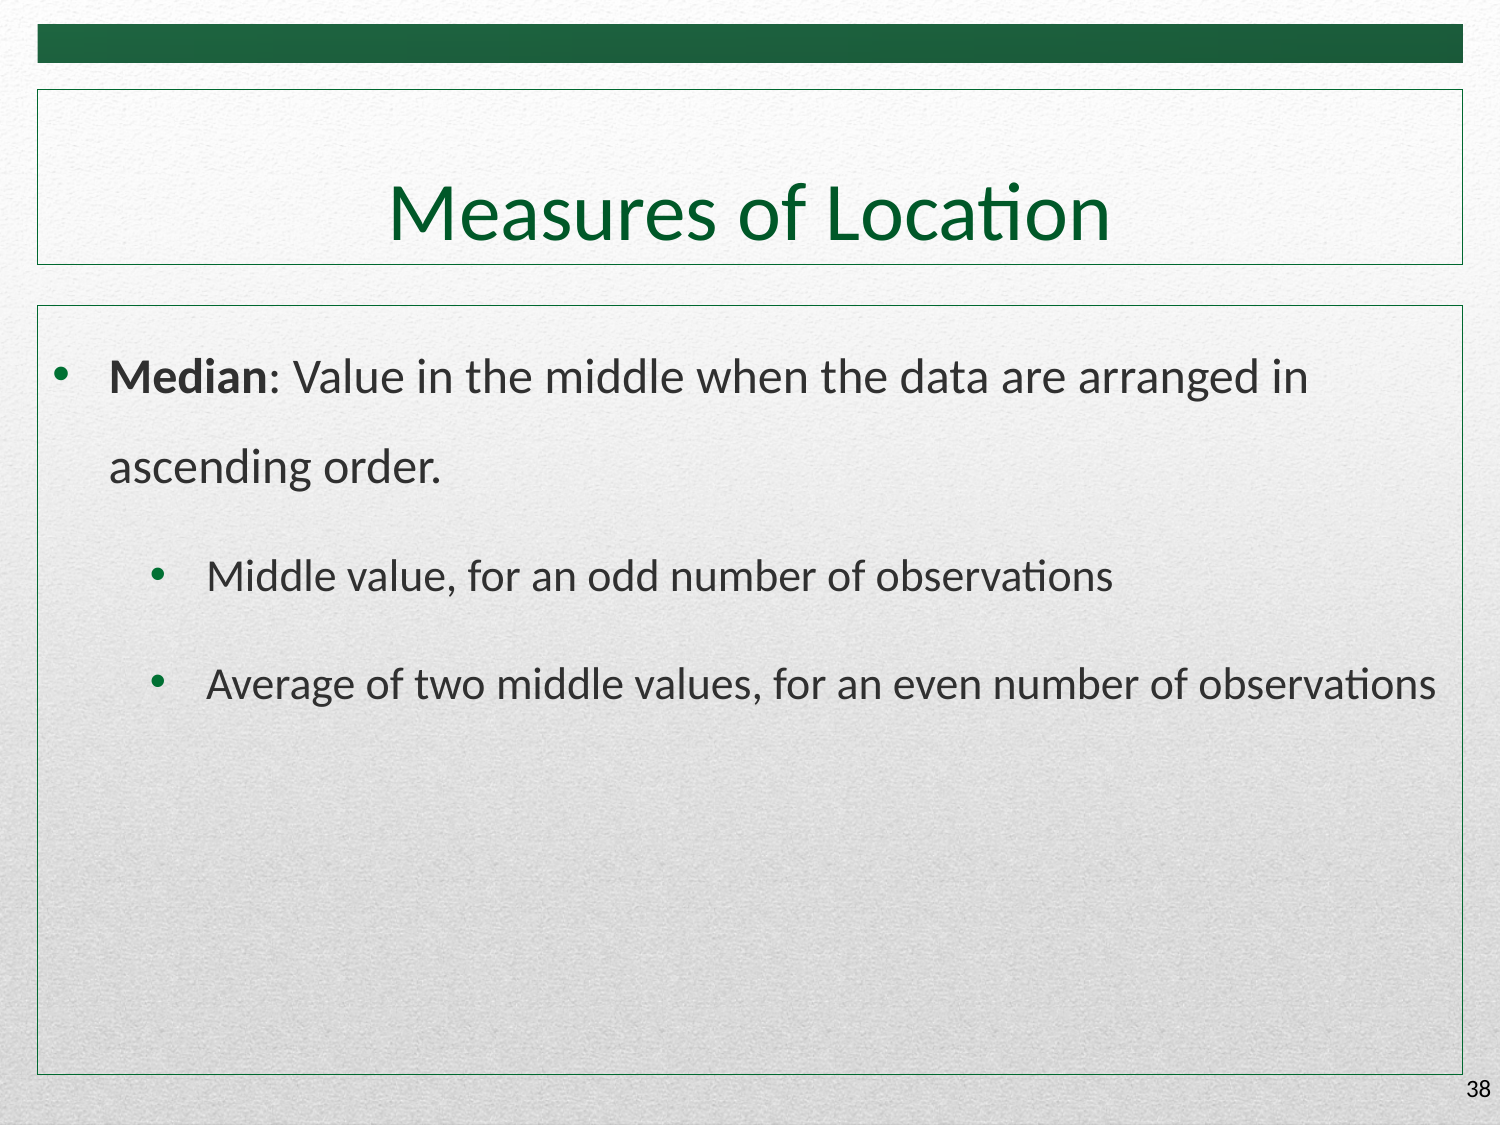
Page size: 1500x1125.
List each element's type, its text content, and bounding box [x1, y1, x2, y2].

picture [37, 24, 1463, 63]
title Measures of Location [37, 89, 1463, 265]
list Median: Value in the middle when the data are arranged in ascending order. Middle value, for an odd number of observations Average of two middle values, for an even number of observations [37, 305, 1463, 1075]
slide_number 38 [1381, 1065, 1500, 1125]
